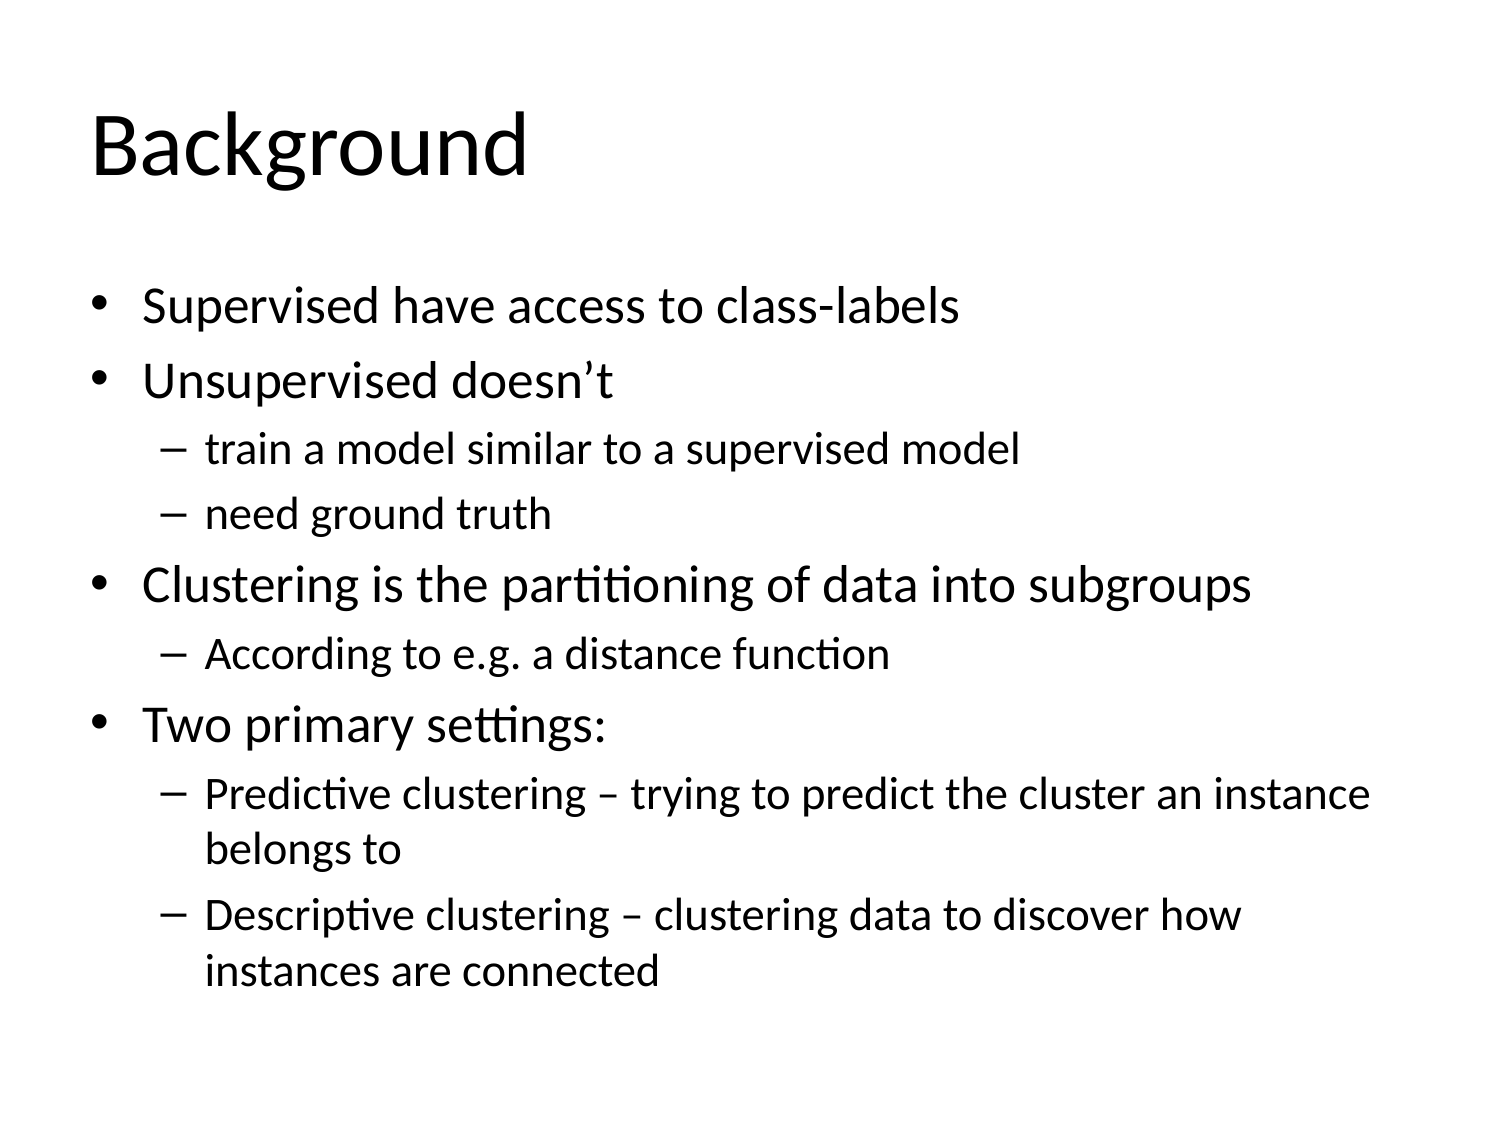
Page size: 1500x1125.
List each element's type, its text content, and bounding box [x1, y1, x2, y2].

title Background [75, 45, 1425, 233]
list Supervised have access to class-labels Unsupervised doesn’t train a model similar to a supervised model need ground truth Clustering is the partitioning of data into subgroups According to e.g. a distance function Two primary settings: Predictive clustering – trying to predict the cluster an instance belongs to Descriptive clustering – clustering data to discover how instances are connected [75, 262, 1425, 1005]
